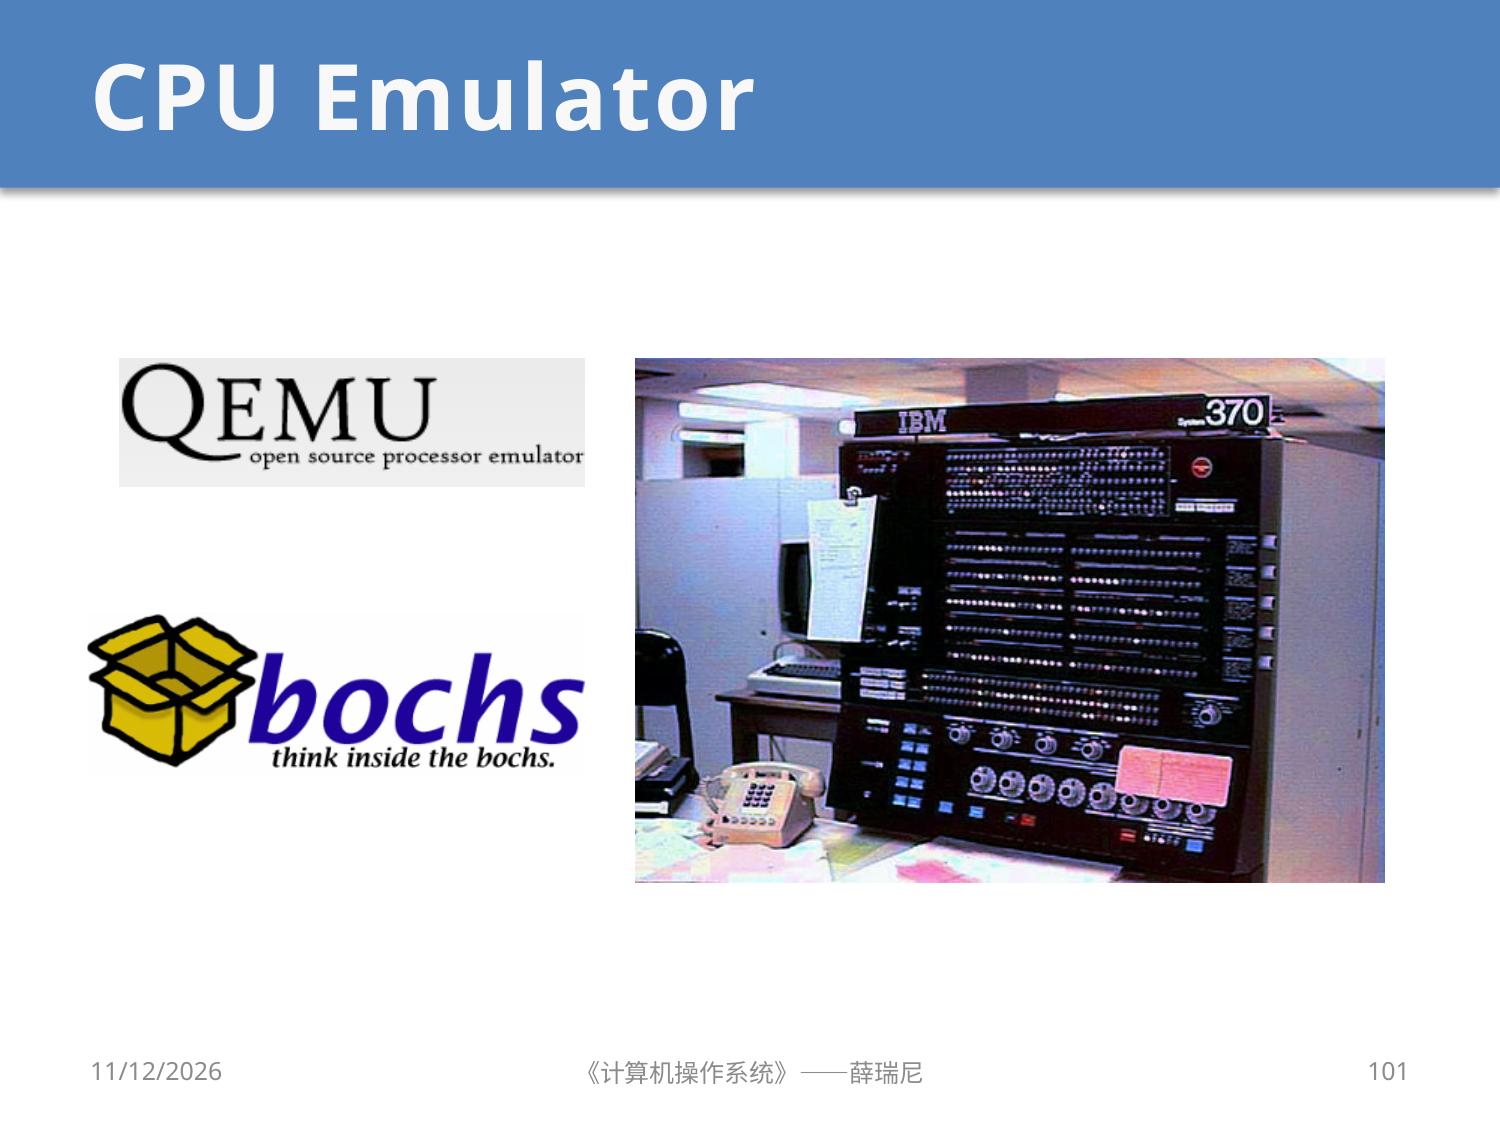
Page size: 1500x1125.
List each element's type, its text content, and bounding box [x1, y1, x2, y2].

footer 《计算机操作系统》——薛瑞尼 [512, 1042, 988, 1103]
picture [119, 358, 585, 488]
slide_number 101 [1074, 1042, 1425, 1103]
picture [87, 611, 585, 774]
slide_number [75, 1042, 425, 1103]
title CPU Emulator [75, 0, 1425, 188]
picture [634, 358, 1385, 884]
